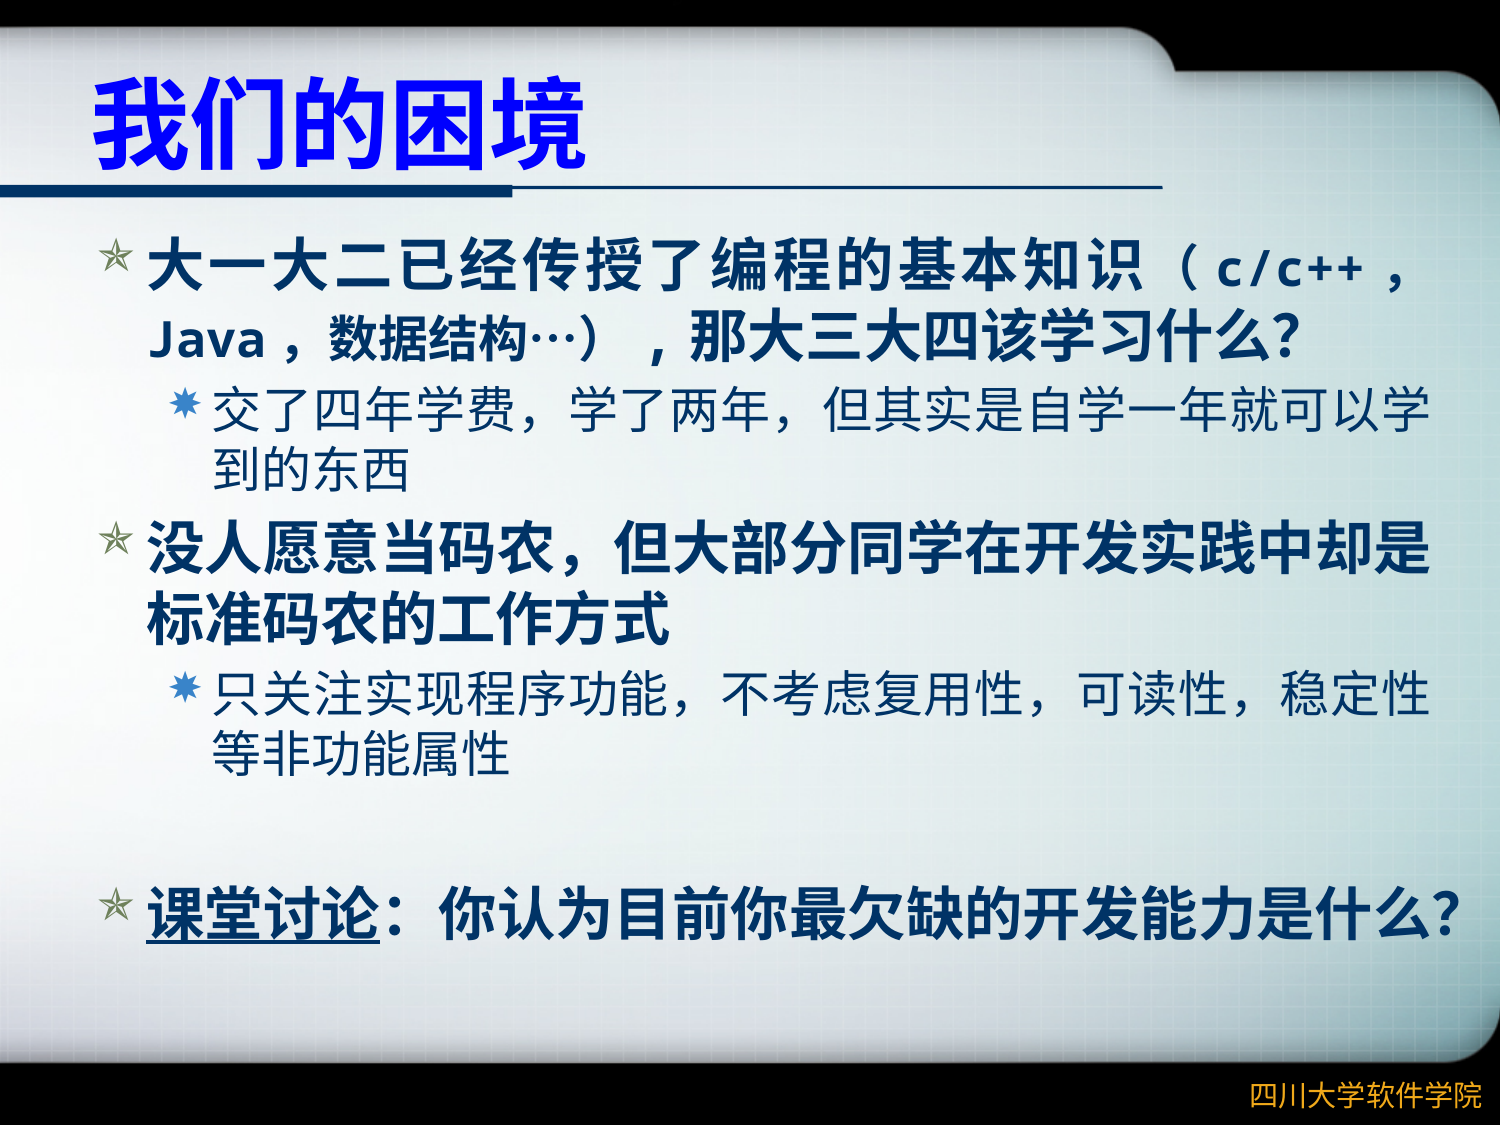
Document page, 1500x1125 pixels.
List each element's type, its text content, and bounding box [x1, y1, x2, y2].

title 我们的困境 [75, 62, 1447, 180]
picture [0, 0, 1500, 1125]
list 大一大二已经传授了编程的基本知识（c/c++， Java，数据结构…）,那大三大四该学习什么？ 交了四年学费，学了两年，但其实是自学一年就可以学到的东西 没人愿意当码农，但大部分同学在开发实践中却是标准码农的工作方式 只关注实现程序功能，不考虑复用性，可读性，稳定性等非功能属性 课堂讨论：你认为目前你最欠缺的开发能力是什么？ [75, 219, 1447, 1059]
